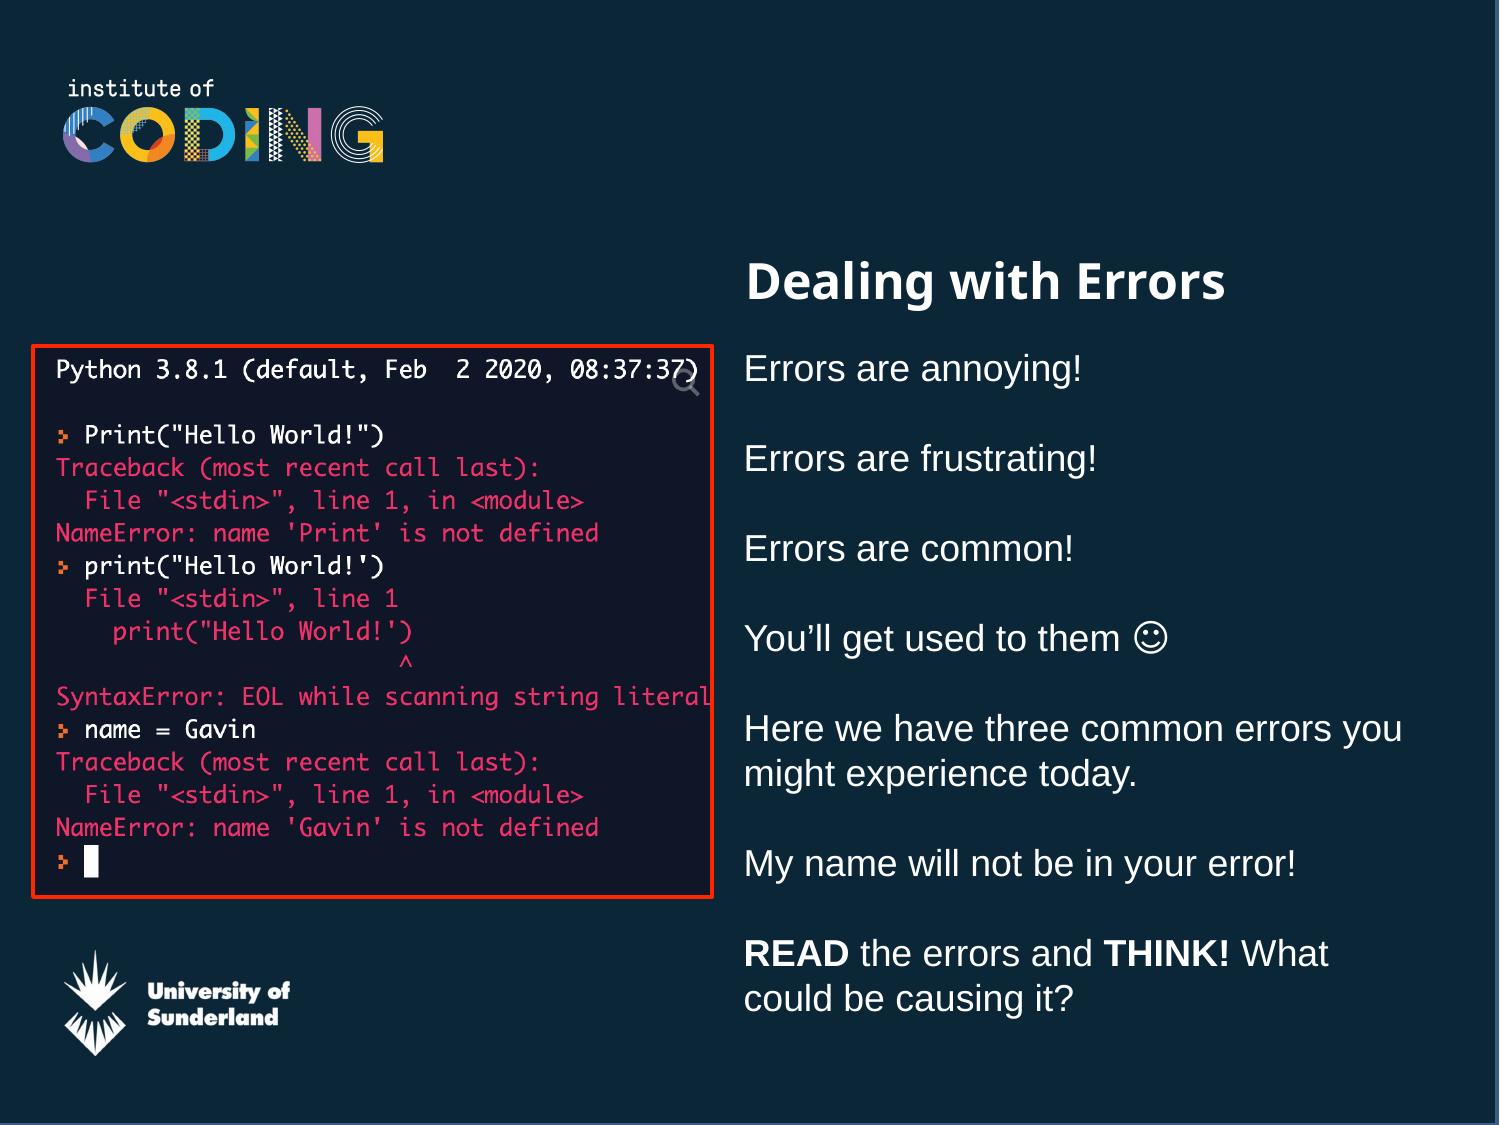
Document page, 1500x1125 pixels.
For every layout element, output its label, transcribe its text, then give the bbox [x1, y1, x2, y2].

text_box [0, 0, 1497, 1125]
picture [64, 950, 290, 1056]
text_box Dealing with Errors [737, 242, 1435, 318]
picture [34, 347, 711, 895]
text_box Errors are annoying! Errors are frustrating! Errors are common! You’ll get used to them ☺ Here we have three common errors you might experience today. My name will not be in your error! READ the errors and THINK! What could be causing it? [736, 337, 1435, 1027]
picture [63, 78, 384, 163]
